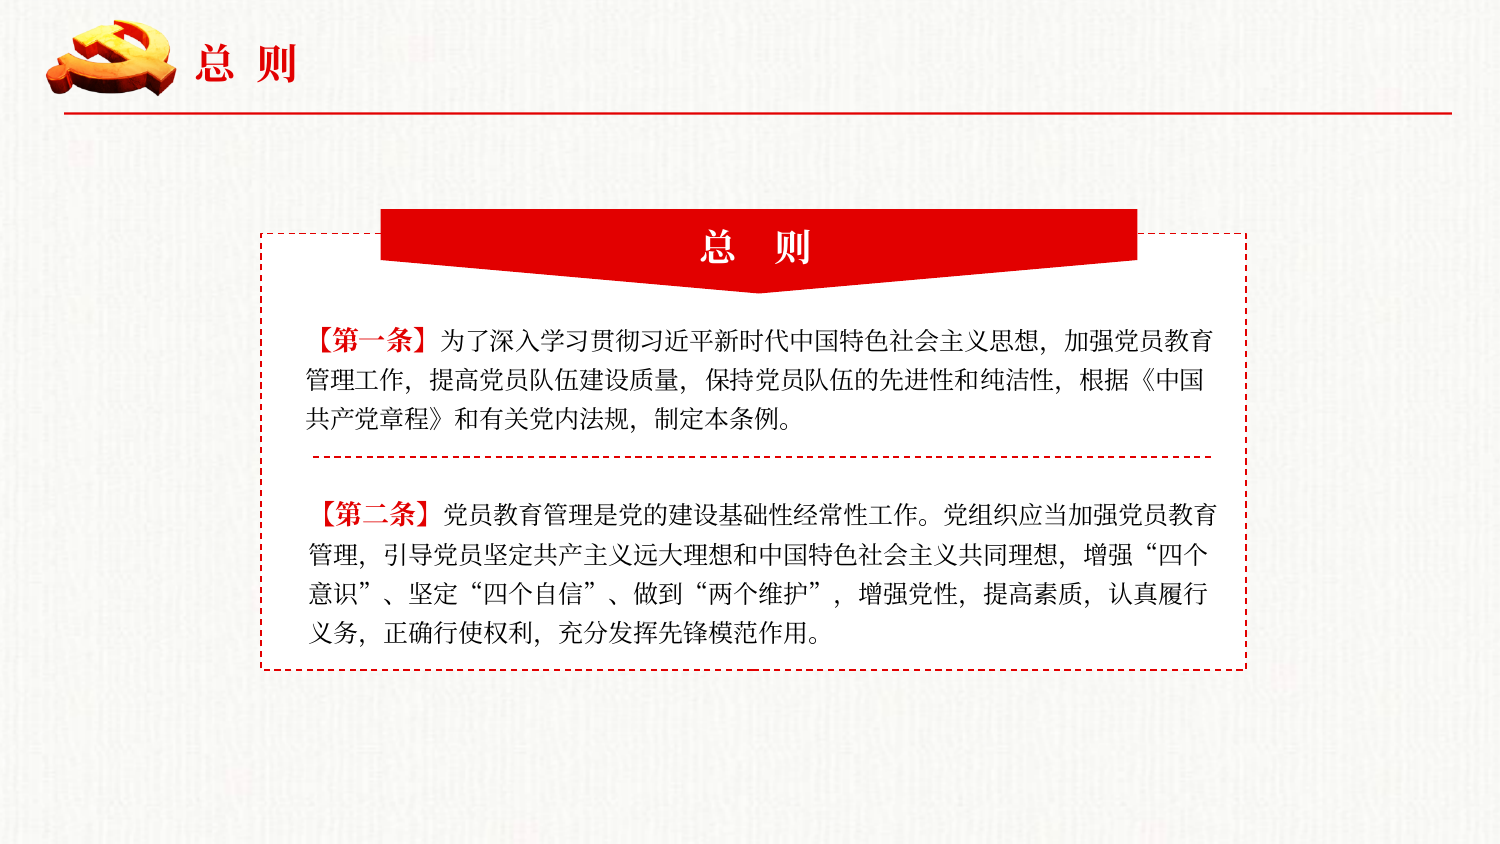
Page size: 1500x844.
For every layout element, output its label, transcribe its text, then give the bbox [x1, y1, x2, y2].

text_box 【第一条】为了深入学习贯彻习近平新时代中国特色社会主义思想，加强党员教育管理工作，提高党员队伍建设质量，保持党员队伍的先进性和纯洁性，根据《中国共产党章程》和有关党内法规，制定本条例。 [290, 306, 1237, 441]
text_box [380, 208, 1138, 294]
text_box [259, 231, 1248, 672]
picture [0, 0, 1500, 844]
text_box 【第二条】党员教育管理是党的建设基础性经常性工作。党组织应当加强党员教育管理，引导党员坚定共产主义远大理想和中国特色社会主义共同理想，增强“四个意识”、坚定“四个自信”、做到“两个维护”，增强党性，提高素质，认真履行义务，正确行使权利，充分发挥先锋模范作用。 [293, 480, 1240, 655]
text_box 总 则 [182, 32, 699, 94]
